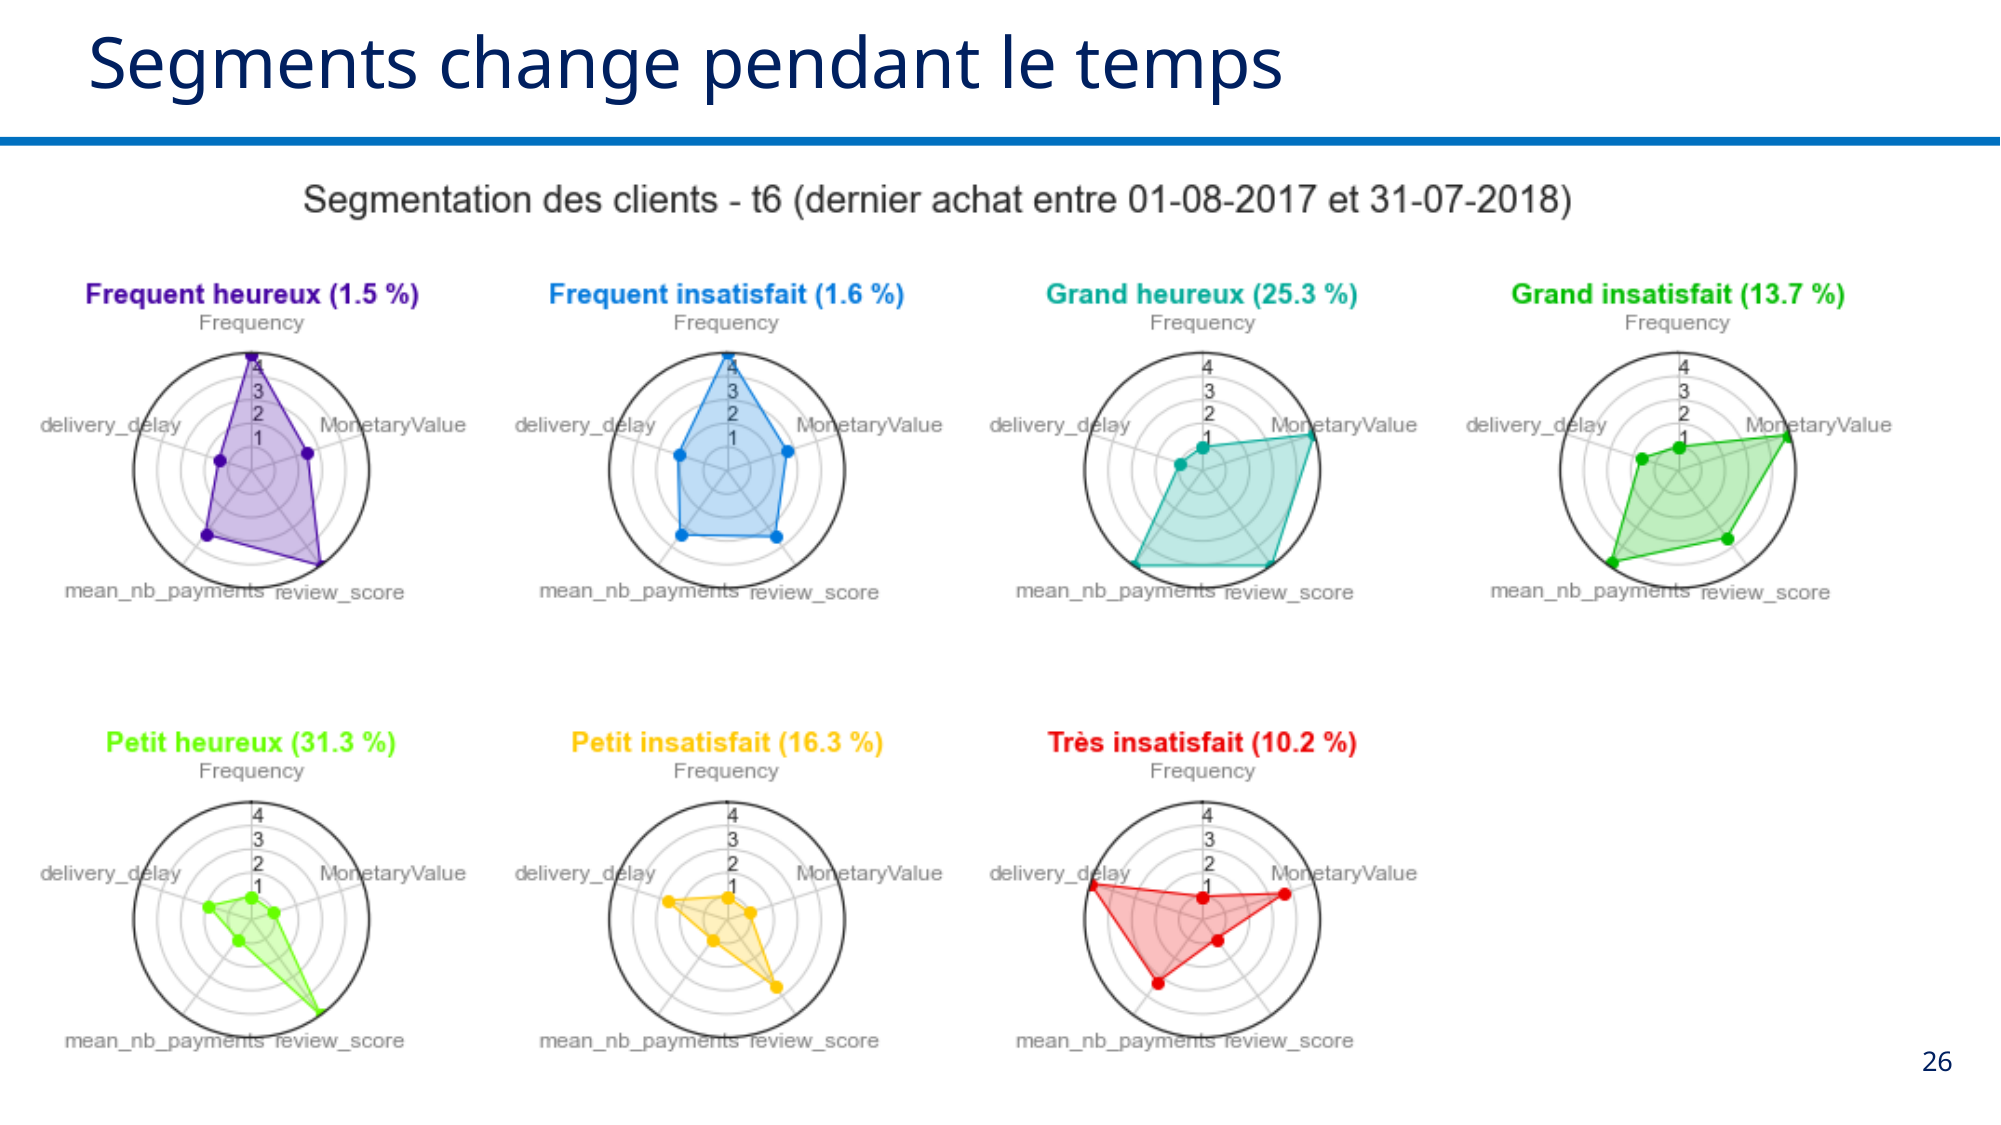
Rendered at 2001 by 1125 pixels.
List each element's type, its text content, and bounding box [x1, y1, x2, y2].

slide_number 26 [1853, 1019, 1974, 1106]
picture [26, 171, 1906, 1064]
title Segments change pendant le temps [68, 0, 1932, 123]
